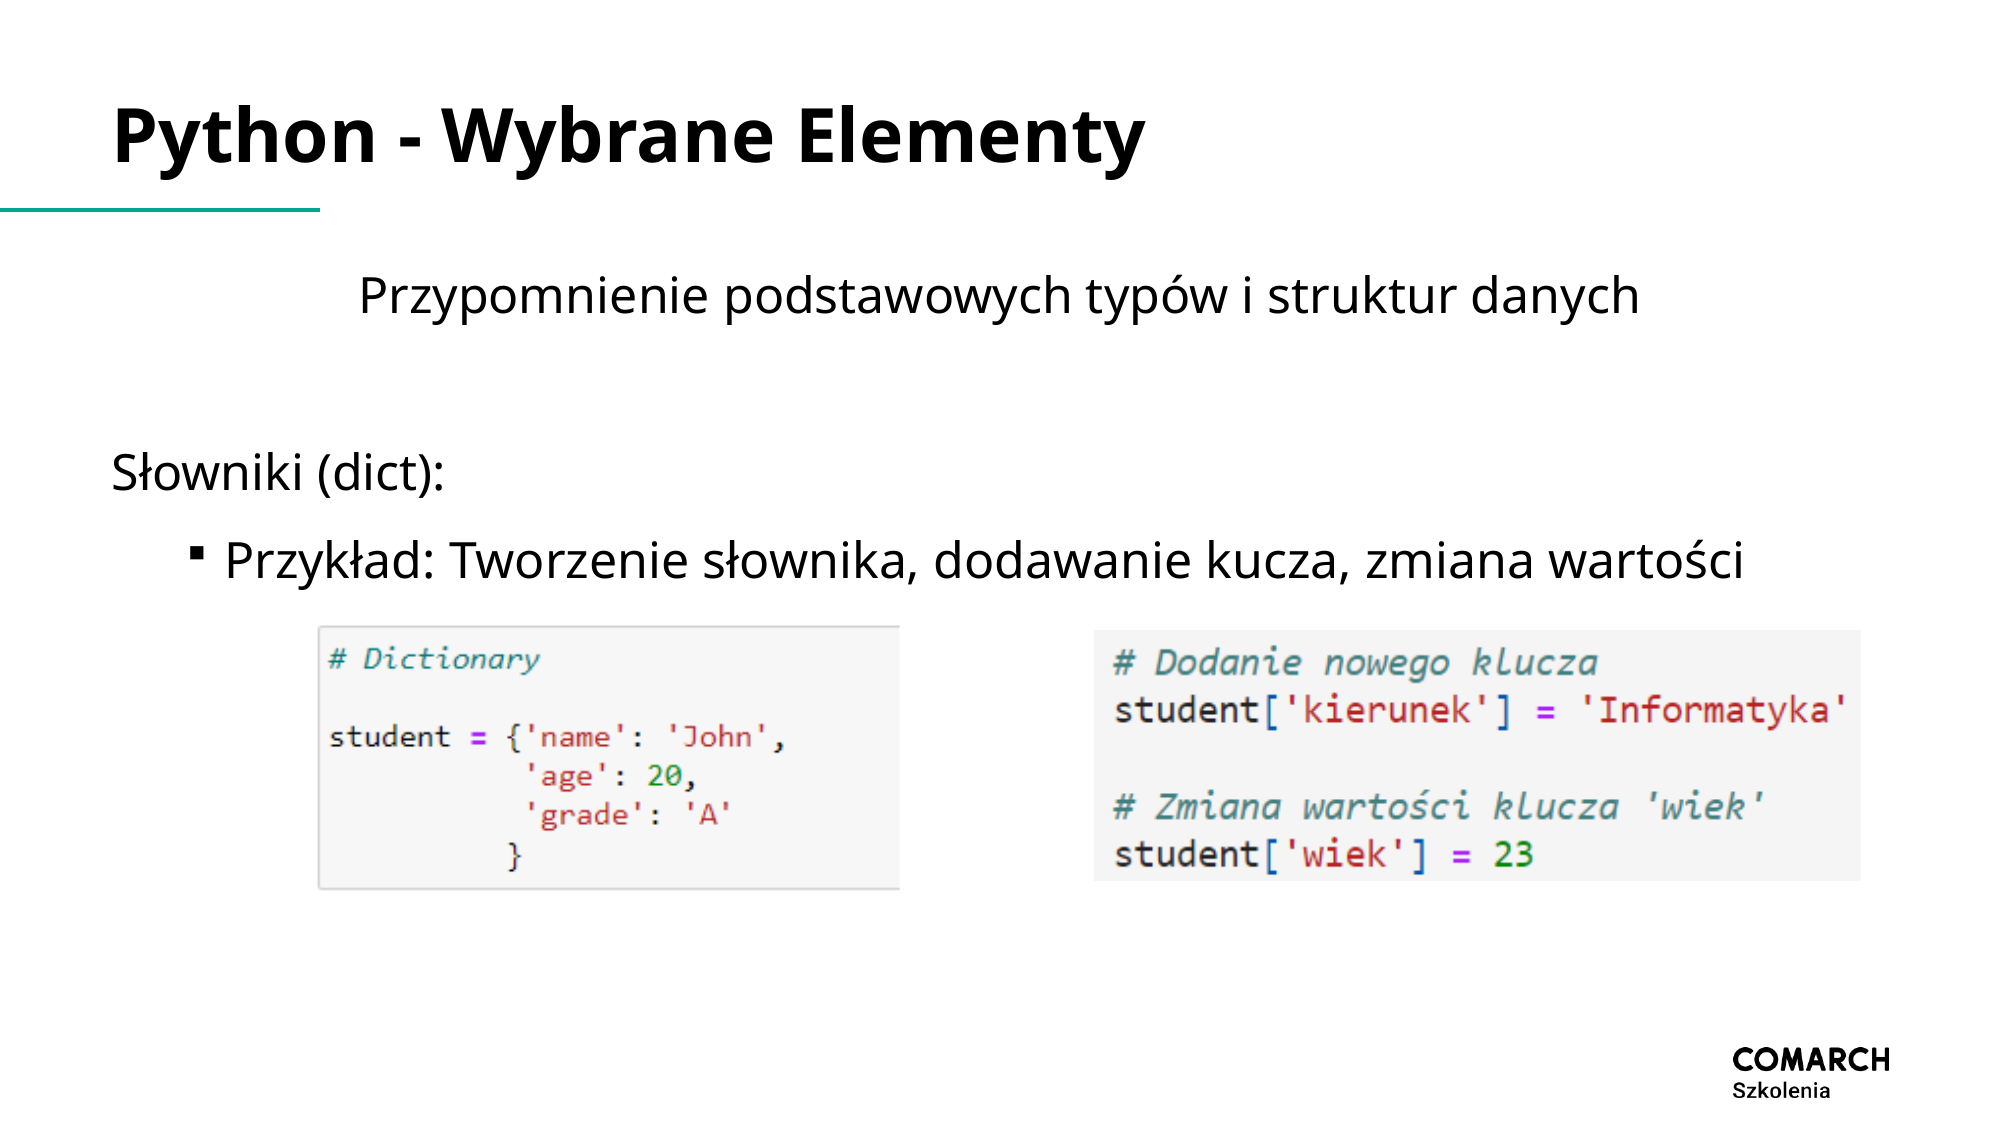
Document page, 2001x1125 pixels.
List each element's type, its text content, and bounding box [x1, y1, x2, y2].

picture [1094, 630, 1861, 881]
title Python - Wybrane Elementy [111, 0, 1889, 185]
list Przypomnienie podstawowych typów i struktur danych Słowniki (dict): Przykład: Tworzenie słownika, dodawanie kucza, zmiana wartości [111, 243, 1889, 1000]
picture [1733, 1047, 1889, 1098]
picture [314, 620, 900, 911]
